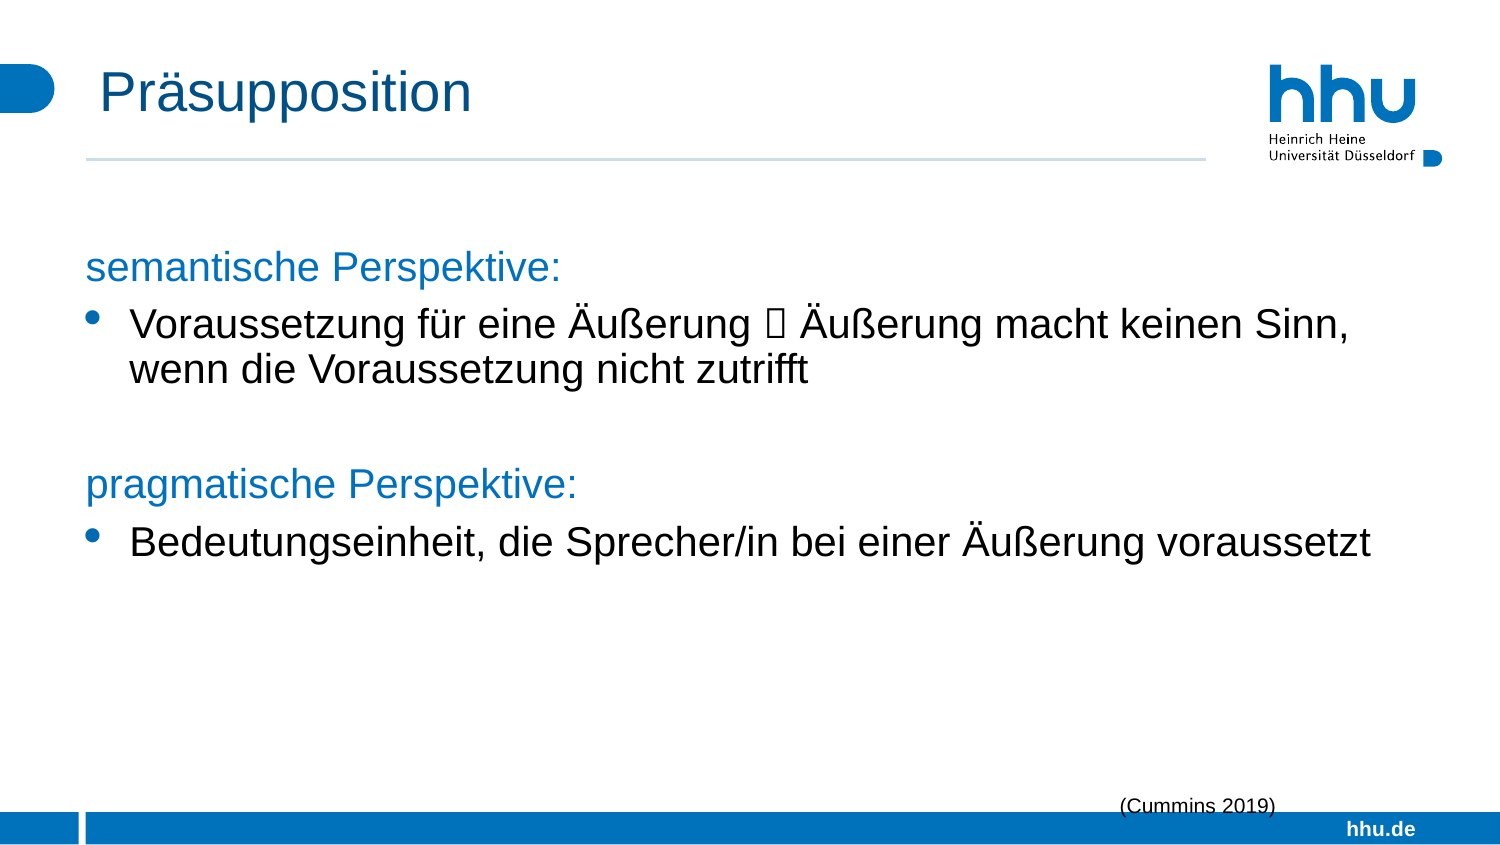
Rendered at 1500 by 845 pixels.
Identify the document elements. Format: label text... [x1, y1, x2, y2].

list semantische Perspektive: Voraussetzung für eine Äußerung  Äußerung macht keinen Sinn, wenn die Voraussetzung nicht zutrifft pragmatische Perspektive: Bedeutungseinheit, die Sprecher/in bei einer Äußerung voraussetzt [85, 233, 1415, 795]
title Präsupposition [99, 49, 1220, 124]
text_box (Cummins 2019) [896, 784, 1292, 825]
